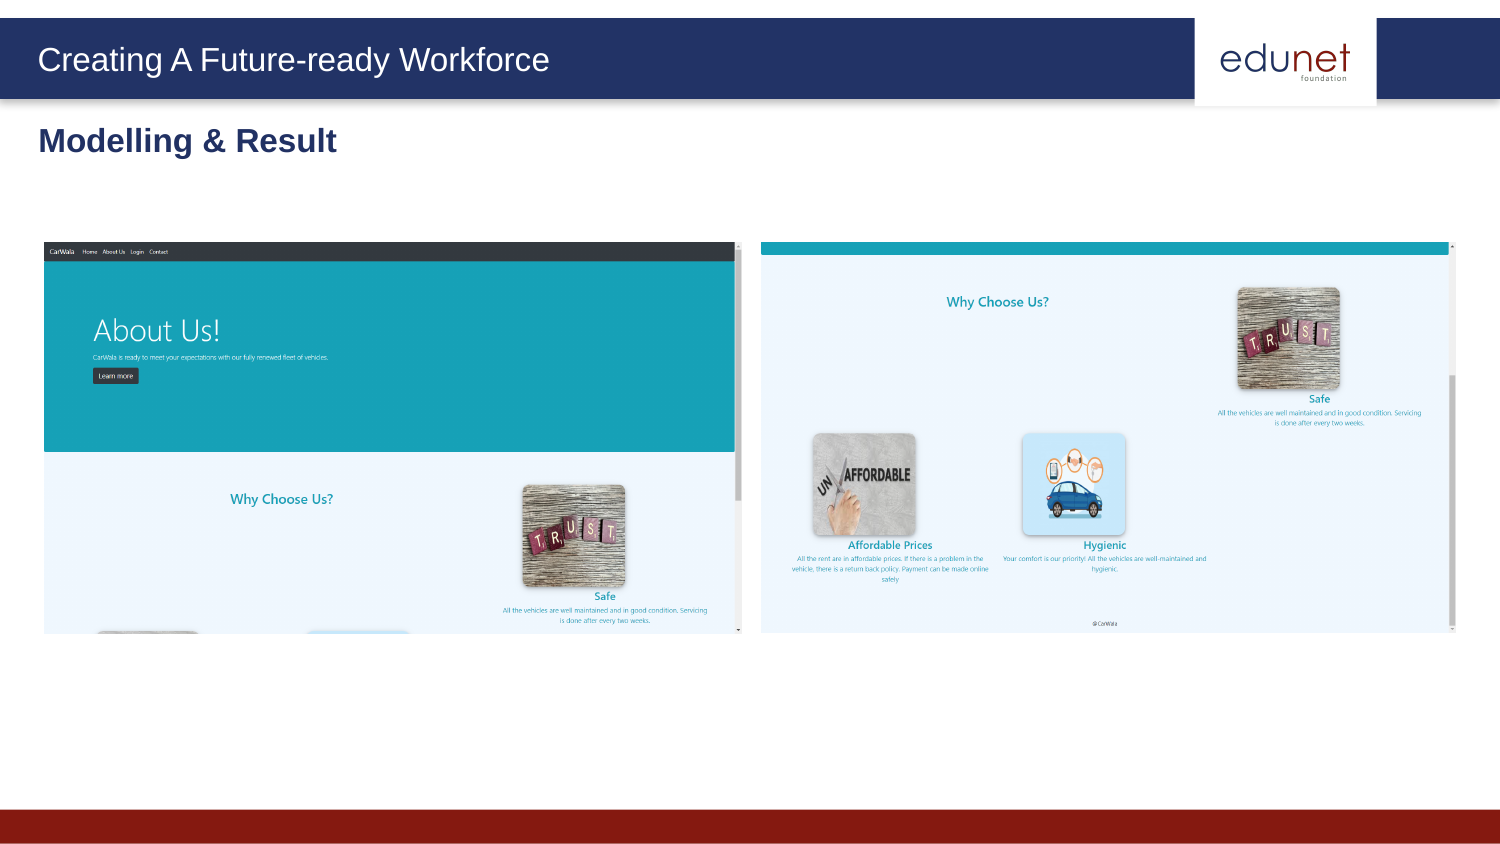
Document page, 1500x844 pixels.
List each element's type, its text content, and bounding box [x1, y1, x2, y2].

picture [44, 241, 742, 635]
picture [761, 242, 1456, 634]
text_box Modelling & Result [23, 112, 750, 167]
picture [1215, 38, 1356, 86]
